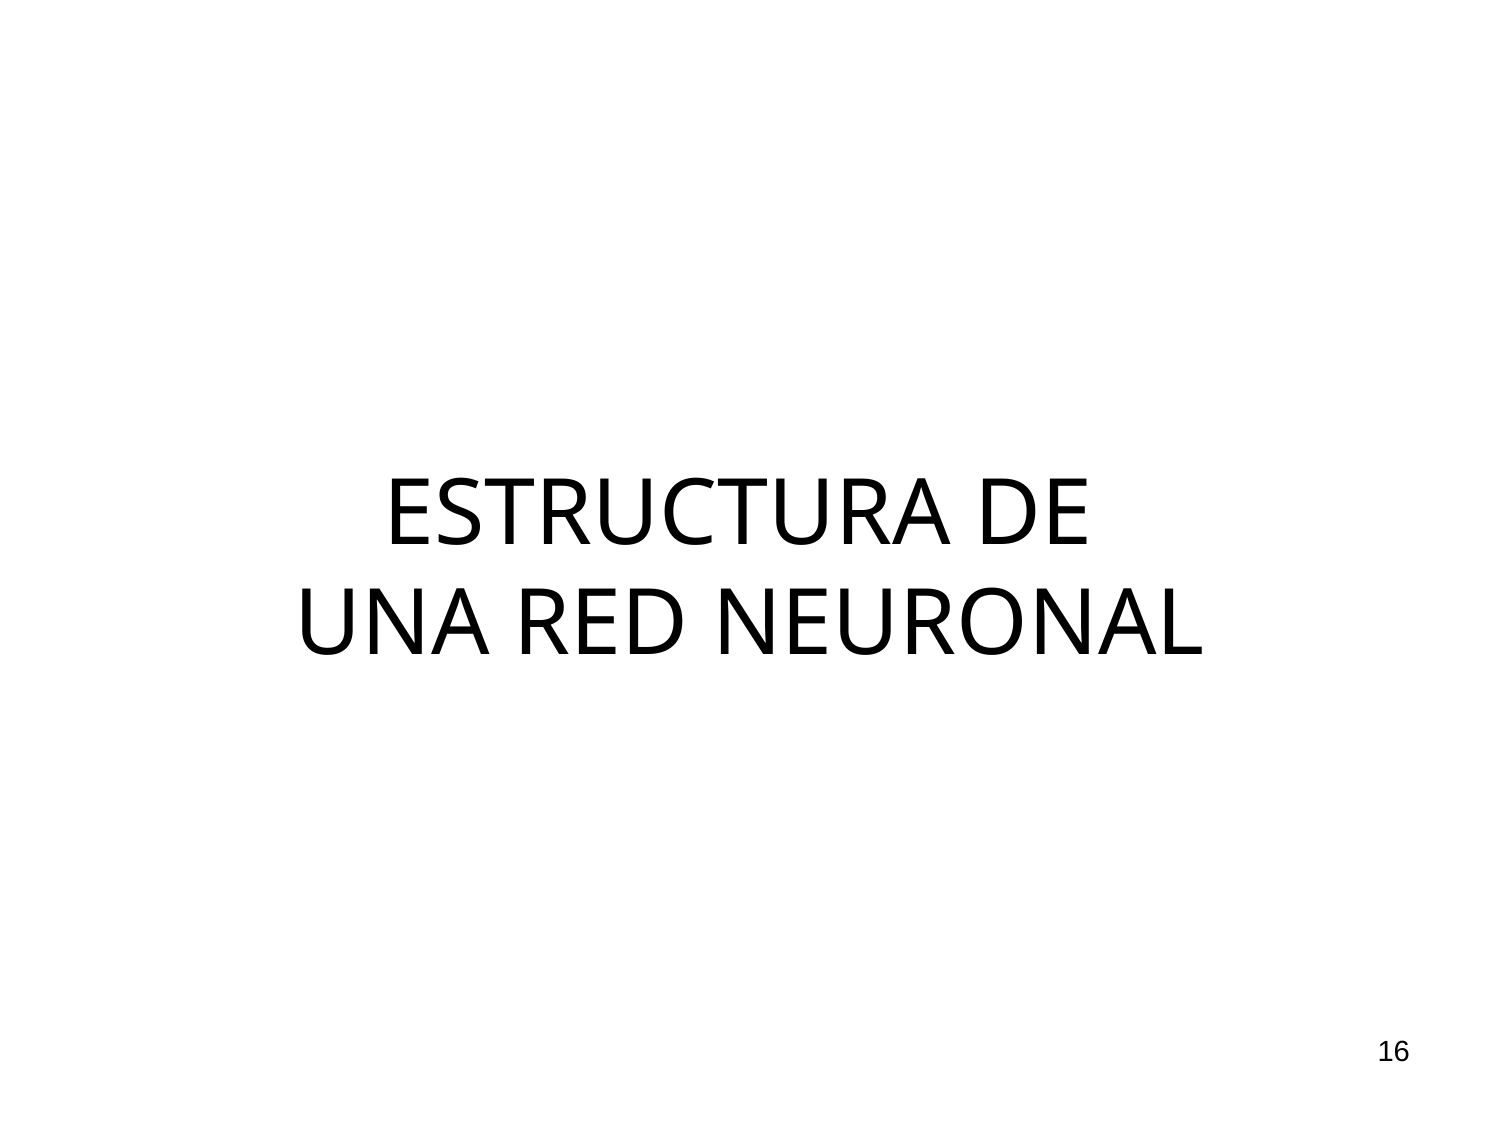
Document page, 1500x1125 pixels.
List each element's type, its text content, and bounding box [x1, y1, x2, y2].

title ESTRUCTURA DE UNA RED NEURONAL [74, 468, 1426, 657]
slide_number 16 [1074, 1024, 1426, 1103]
